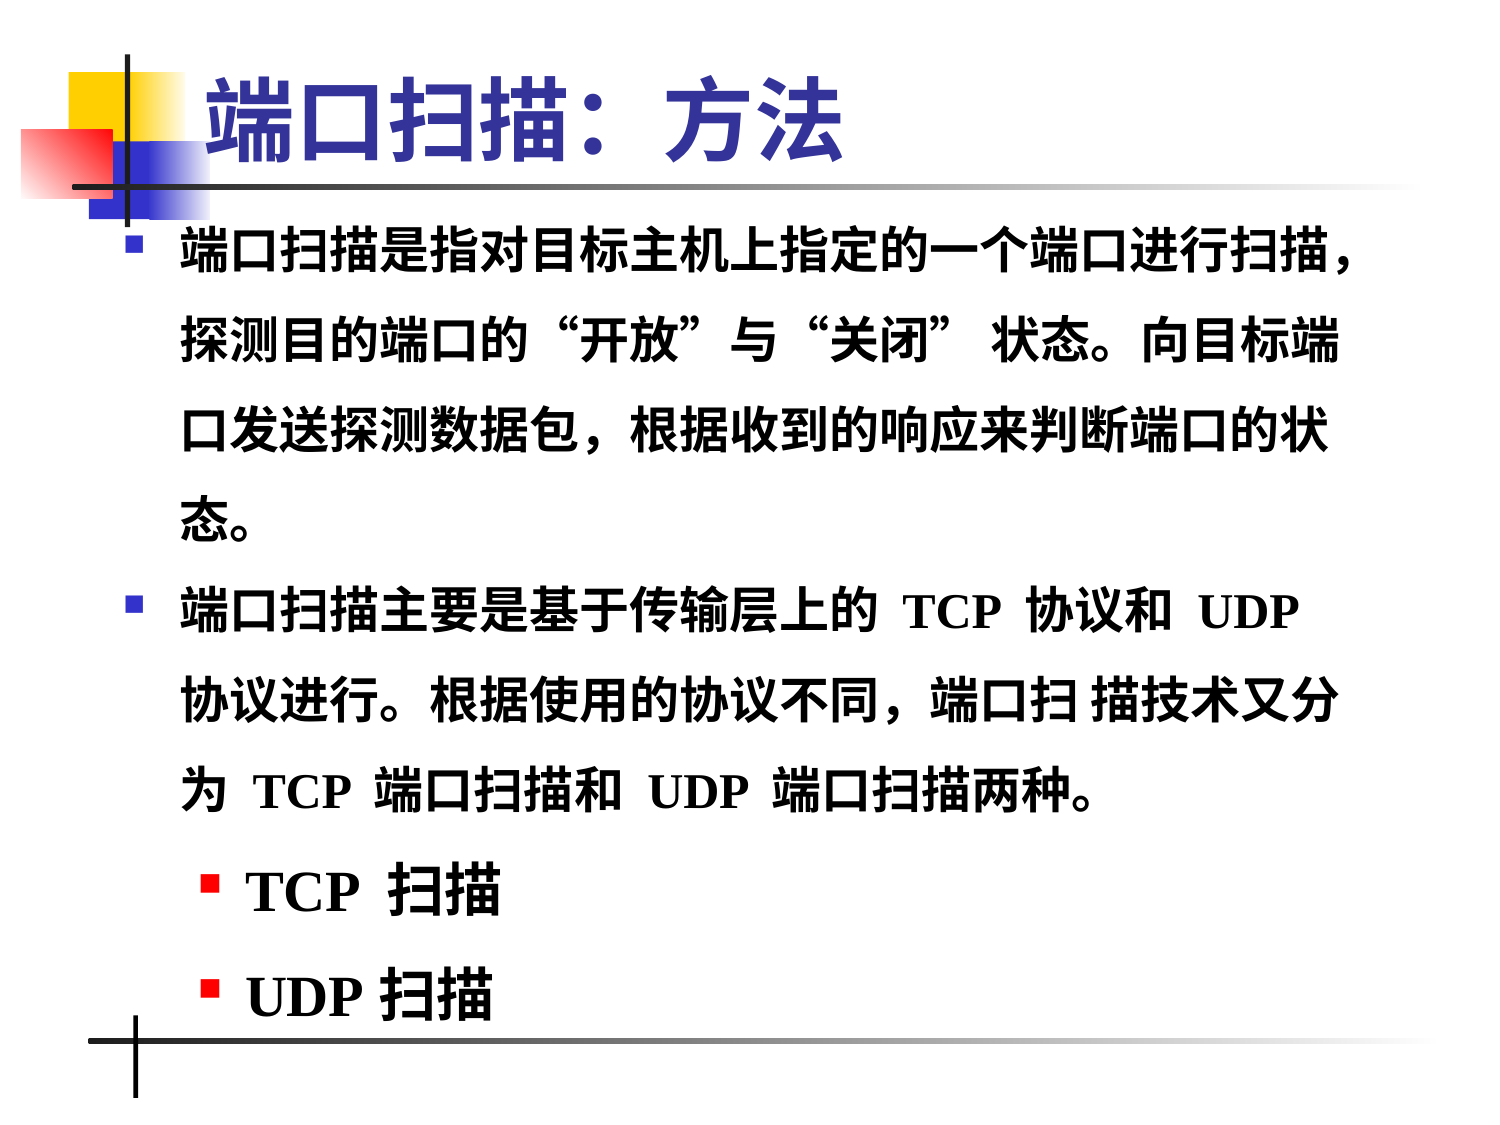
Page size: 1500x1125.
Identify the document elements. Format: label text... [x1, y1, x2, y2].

title 端口扫描：方法 [188, 23, 1468, 181]
list 端口扫描是指对目标主机上指定的一个端口进行扫描，探测目的端口的“开放”与“关闭” 状态。向目标端口发送探测数据包，根据收到的响应来判断端口的状态。 端口扫描主要是基于传输层上的 TCP 协议和 UDP 协议进行。根据使用的协议不同，端口扫 描技术又分为 TCP 端口扫描和 UDP 端口扫描两种。 TCP 扫描 UDP扫描 [107, 180, 1384, 856]
